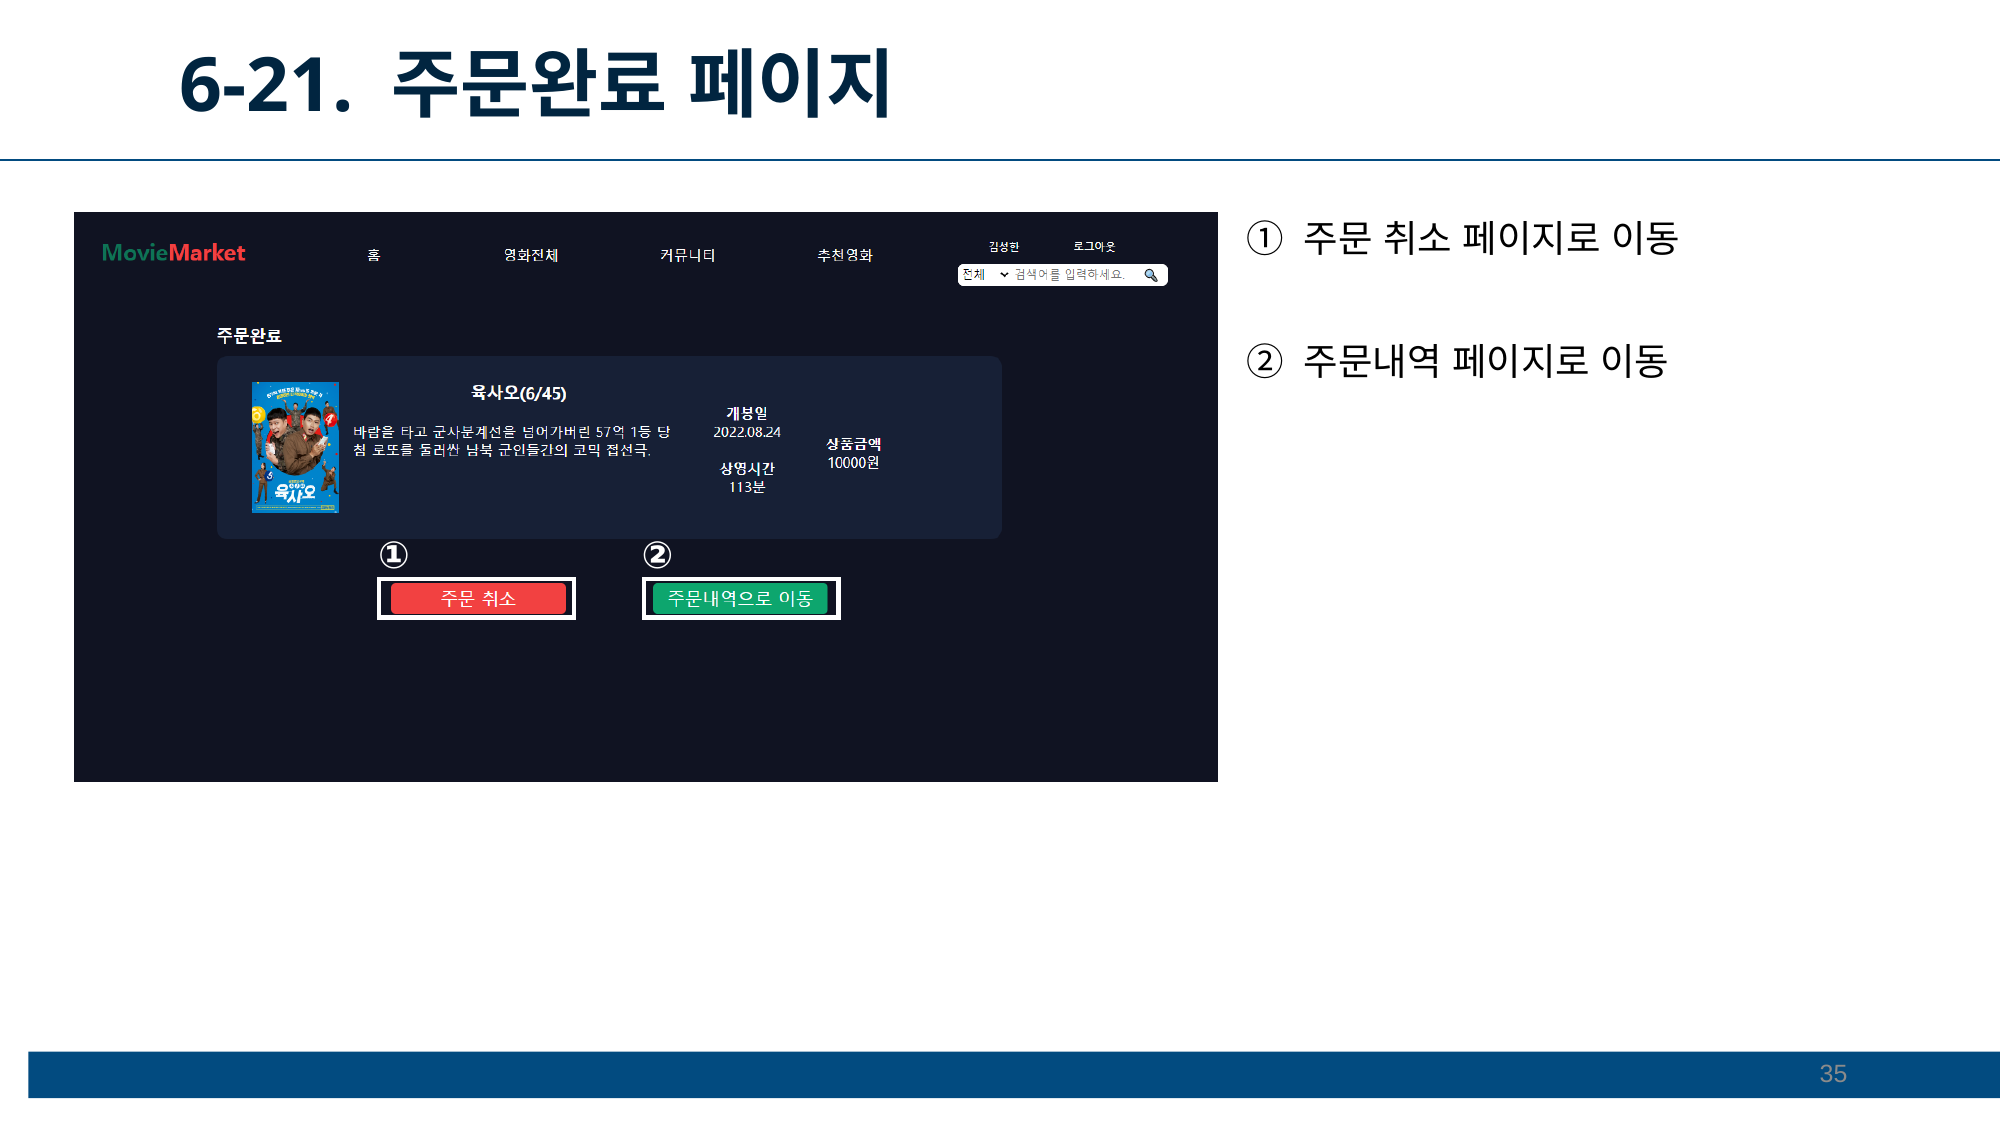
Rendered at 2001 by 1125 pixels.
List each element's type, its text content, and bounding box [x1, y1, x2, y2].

text_box ① 주문 취소 페이지로 이동 ② 주문내역 페이지로 이동 [1232, 213, 1897, 830]
text_box 6-21. 주문완료 페이지 [165, 28, 1134, 134]
slide_number 35 [1412, 1042, 1863, 1103]
picture [74, 212, 1218, 782]
